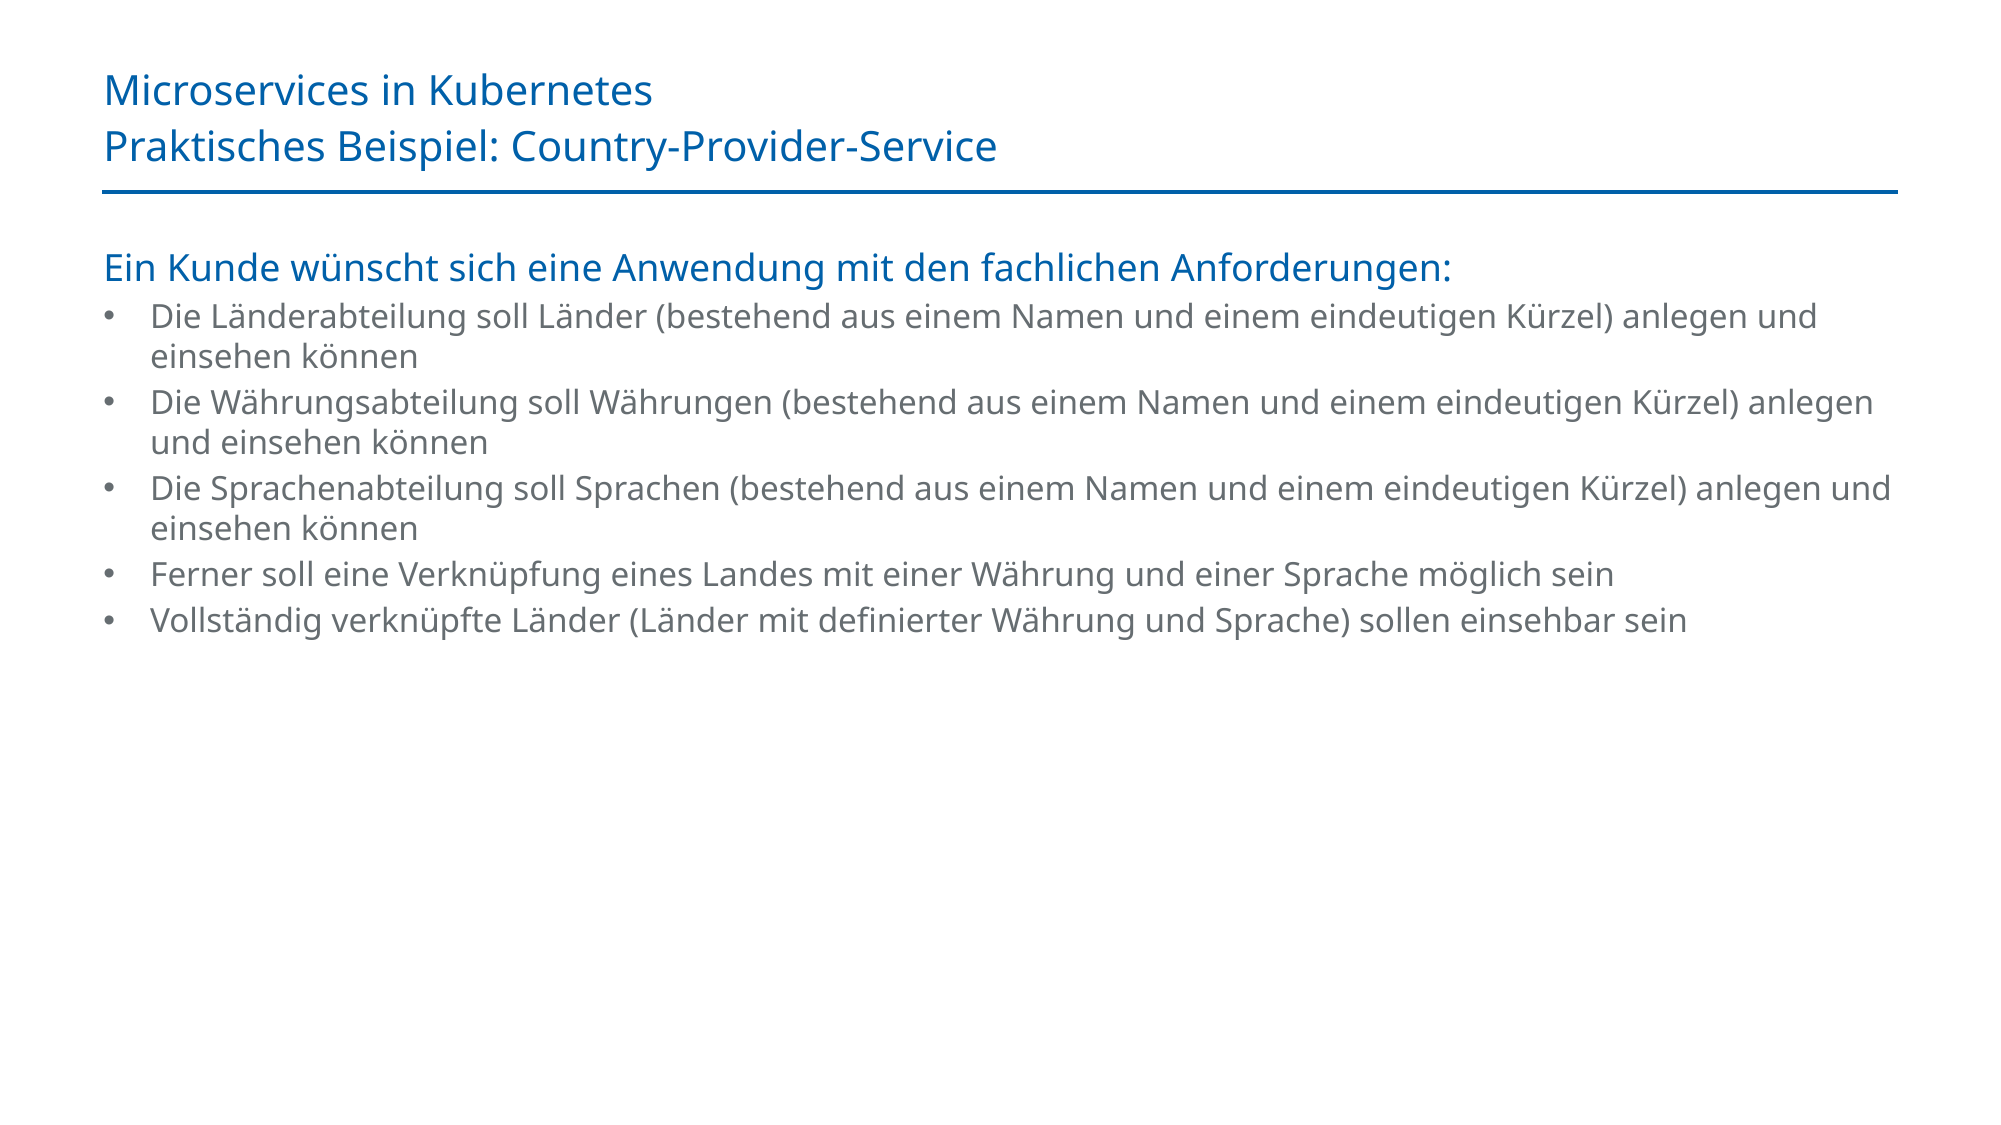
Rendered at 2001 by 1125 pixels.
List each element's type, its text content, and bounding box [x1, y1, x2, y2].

list Praktisches Beispiel: Country-Provider-Service [103, 116, 1898, 173]
list Ein Kunde wünscht sich eine Anwendung mit den fachlichen Anforderungen: Die Länderabteilung soll Länder (bestehend aus einem Namen und einem eindeutigen Kürzel) anlegen und einsehen können Die Währungsabteilung soll Währungen (bestehend aus einem Namen und einem eindeutigen Kürzel) anlegen und einsehen können Die Sprachenabteilung soll Sprachen (bestehend aus einem Namen und einem eindeutigen Kürzel) anlegen und einsehen können Ferner soll eine Verknüpfung eines Landes mit einer Währung und einer Sprache möglich sein Vollständig verknüpfte Länder (Länder mit definierter Währung und Sprache) sollen einsehbar sein [103, 243, 1898, 905]
title Microservices in Kubernetes [103, 60, 1898, 116]
